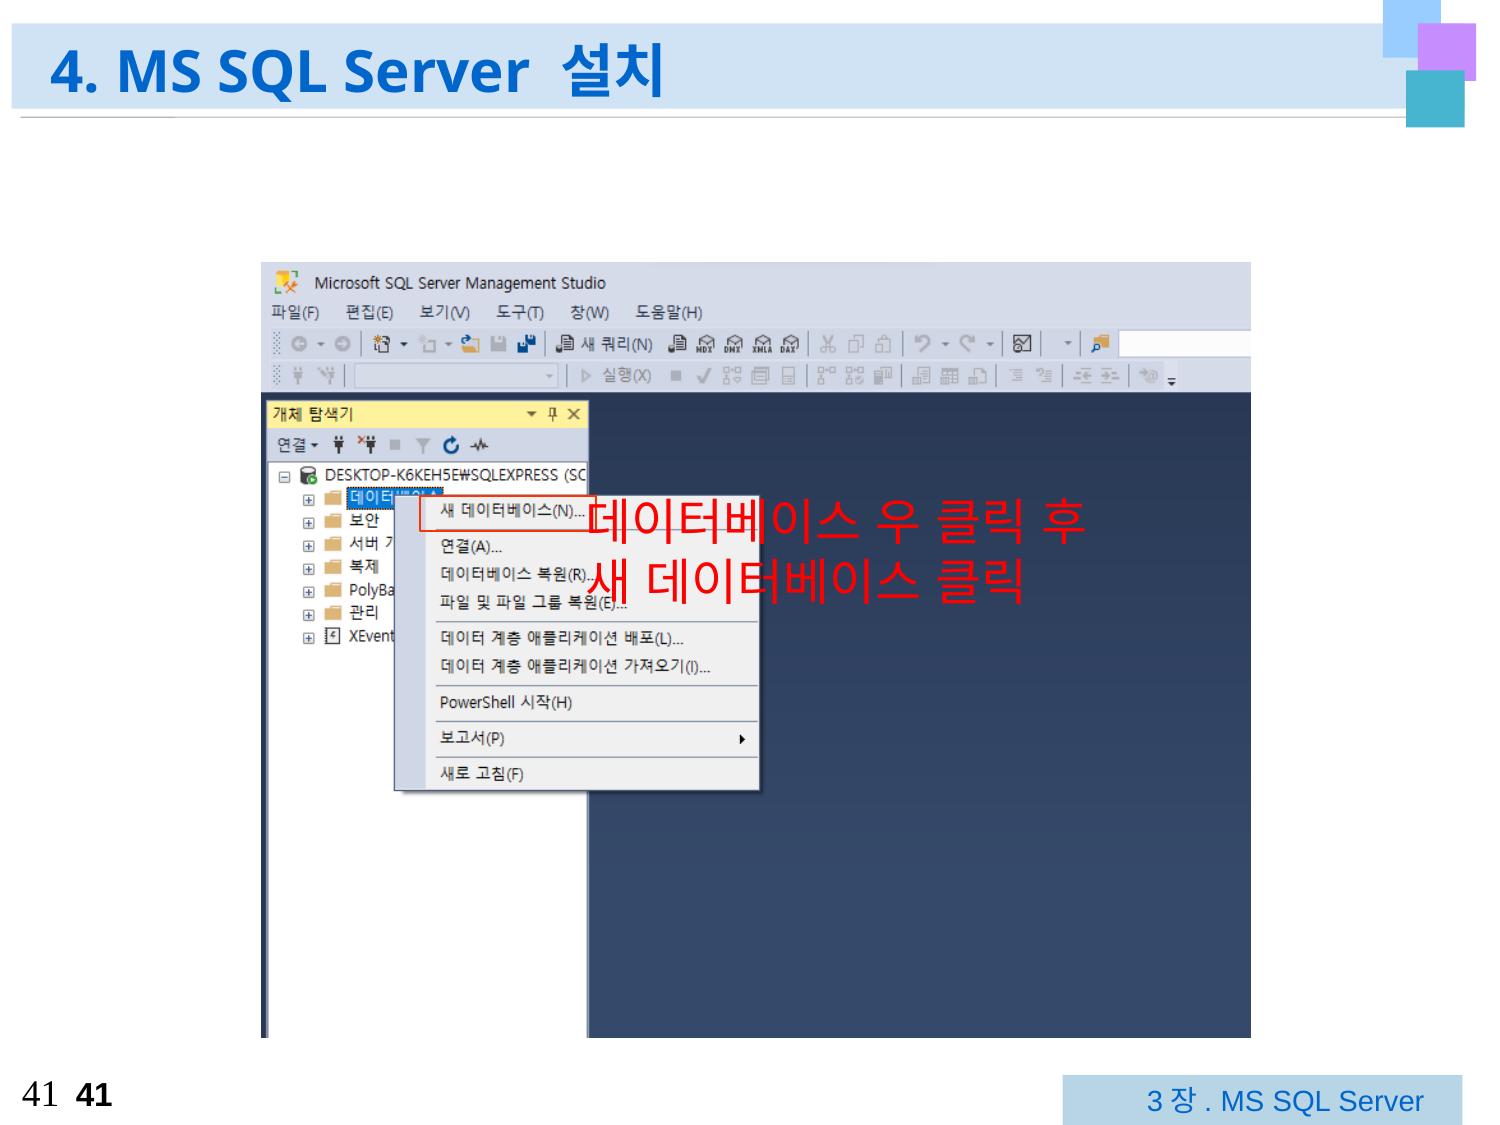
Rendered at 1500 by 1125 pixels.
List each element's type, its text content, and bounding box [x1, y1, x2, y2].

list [261, 262, 1252, 1038]
slide_number 41 [13, 1065, 176, 1122]
title 4. MS SQL Server 설치 [34, 25, 1383, 114]
footer 3장. MS SQL Server [1074, 1074, 1440, 1125]
